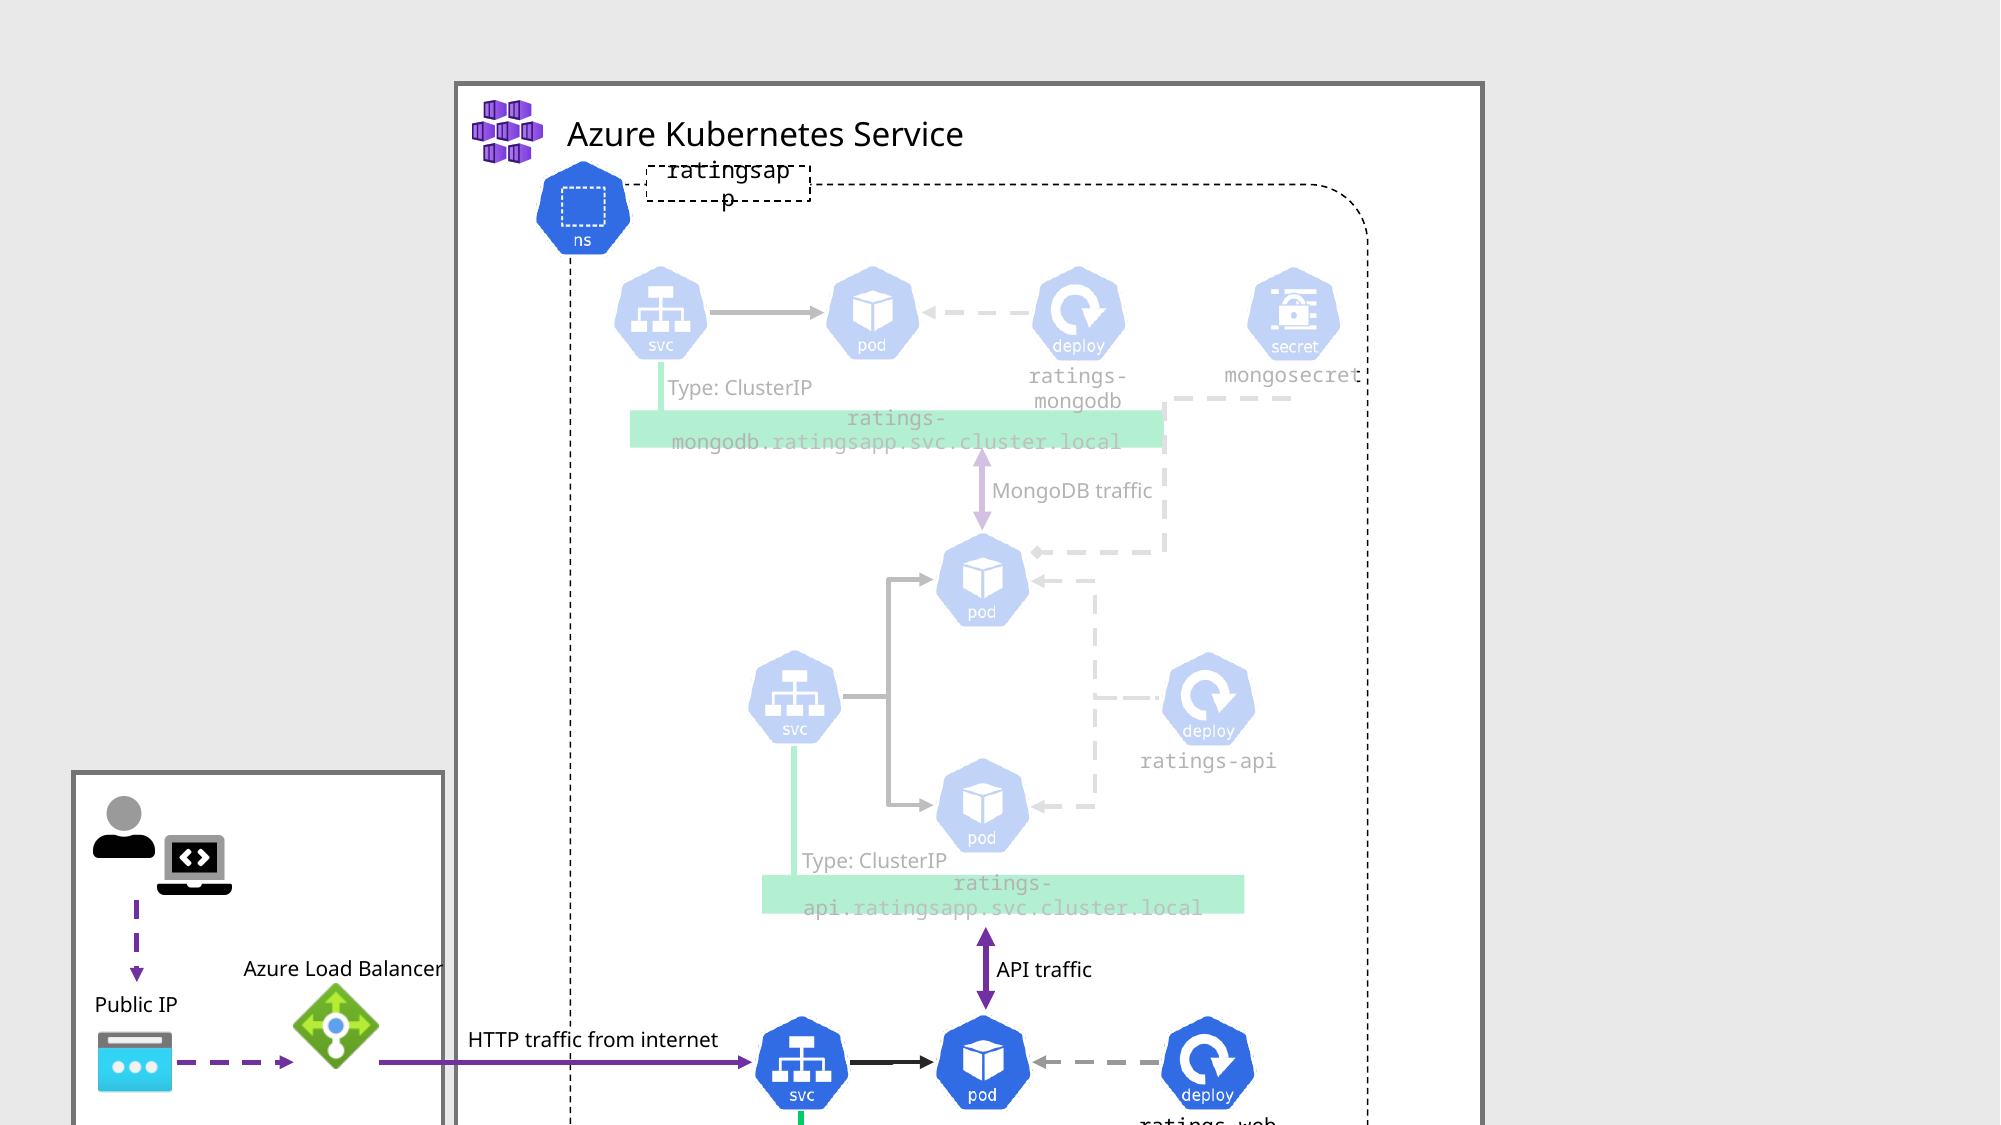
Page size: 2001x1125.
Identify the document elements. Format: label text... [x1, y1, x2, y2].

picture [1158, 1013, 1257, 1112]
picture [933, 755, 1032, 855]
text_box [843, 696, 934, 806]
picture [611, 263, 710, 362]
picture [745, 647, 844, 746]
picture [533, 158, 633, 257]
picture [1159, 649, 1258, 748]
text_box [1037, 398, 1292, 553]
picture [1244, 264, 1343, 363]
picture [157, 835, 232, 895]
text_box [73, 772, 443, 1125]
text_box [1030, 581, 1160, 698]
picture [96, 1023, 174, 1101]
text_box Public IP [94, 991, 178, 1017]
picture [933, 530, 1032, 629]
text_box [843, 579, 934, 696]
picture [823, 263, 922, 362]
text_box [456, 83, 1483, 1125]
picture [93, 796, 155, 858]
picture [752, 1013, 851, 1112]
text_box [1030, 698, 1160, 807]
picture [933, 1012, 1033, 1112]
picture [293, 983, 379, 1069]
text_box Azure Load Balancer [243, 955, 444, 982]
picture [1028, 263, 1128, 363]
